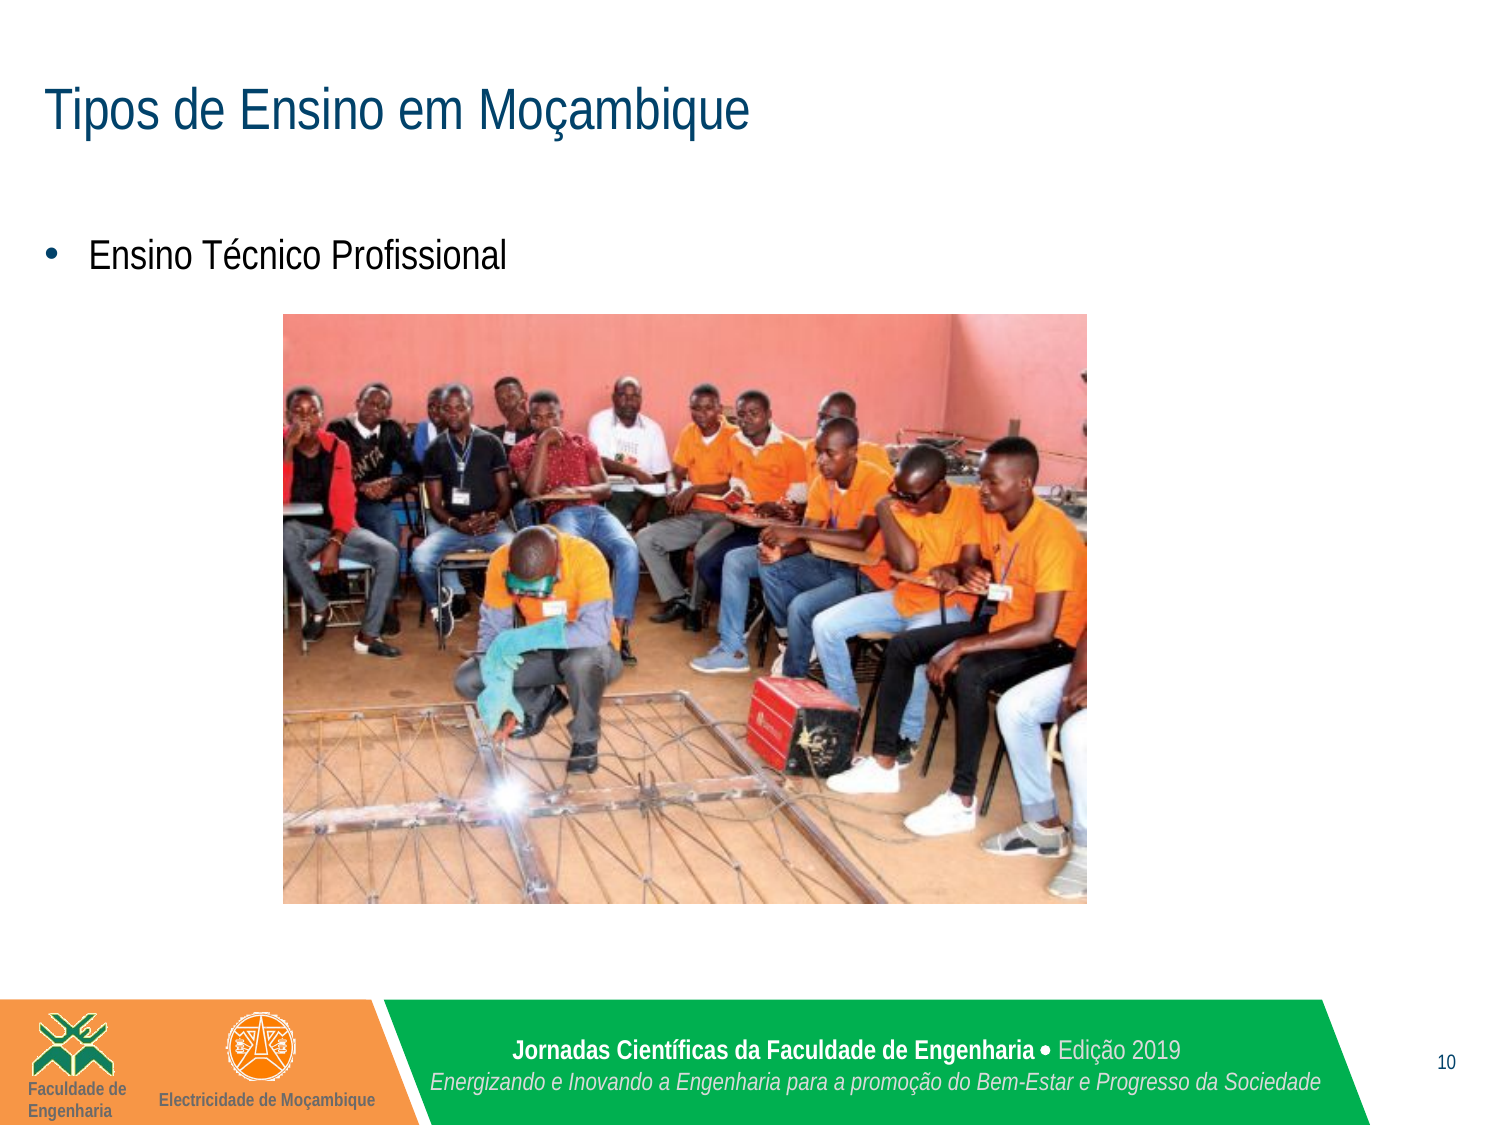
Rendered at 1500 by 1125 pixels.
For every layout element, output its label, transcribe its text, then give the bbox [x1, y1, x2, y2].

picture [28, 1005, 118, 1076]
picture [223, 1012, 300, 1082]
list Ensino Técnico Profissional [29, 208, 1471, 976]
title Tipos de Ensino em Moçambique [29, 31, 1471, 183]
picture [283, 314, 1087, 905]
slide_number 10 [1317, 1001, 1472, 1120]
